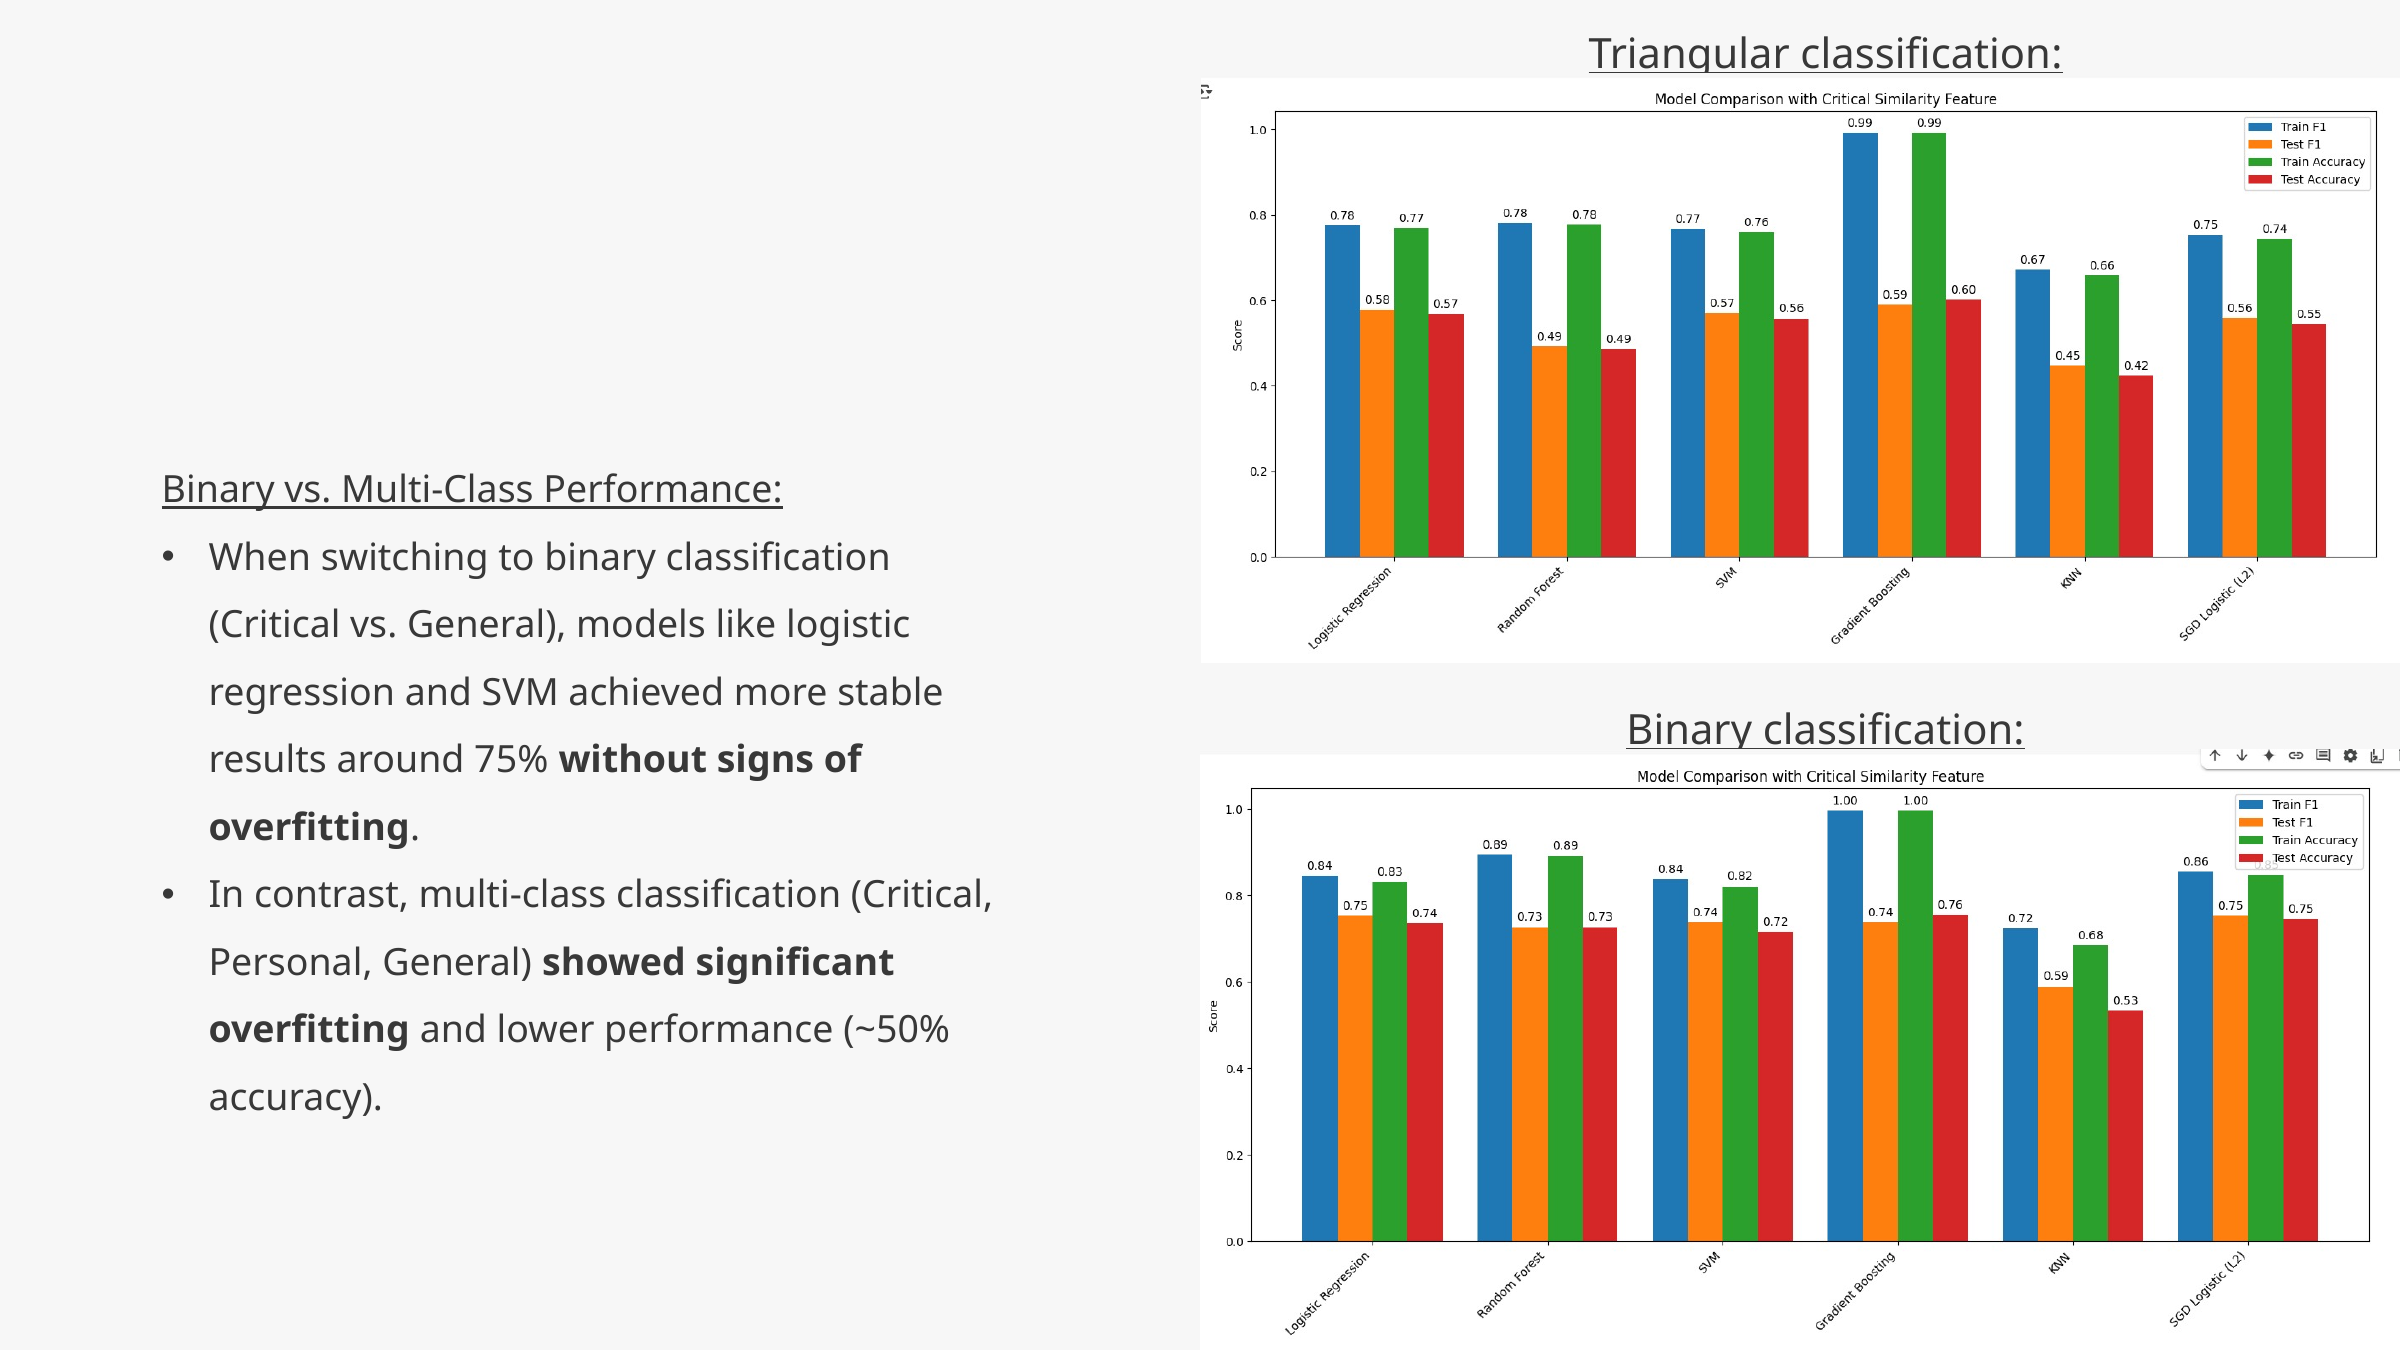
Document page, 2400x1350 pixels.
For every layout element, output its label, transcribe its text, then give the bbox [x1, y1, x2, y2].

picture [1199, 749, 2400, 1350]
text_box Binary classification: [1608, 695, 2043, 749]
text_box Binary vs. Multi-Class Performance: When switching to binary classification (Critical vs. General), models like logistic regression and SVM achieved more stable results around 75% without signs of overfitting. In contrast, multi-class classification (Critical, Personal, General) showed significant overfitting and lower performance (~50% accuracy). [146, 435, 1020, 1126]
text_box Triangular classification: [1565, 19, 2086, 73]
picture [1201, 73, 2400, 664]
